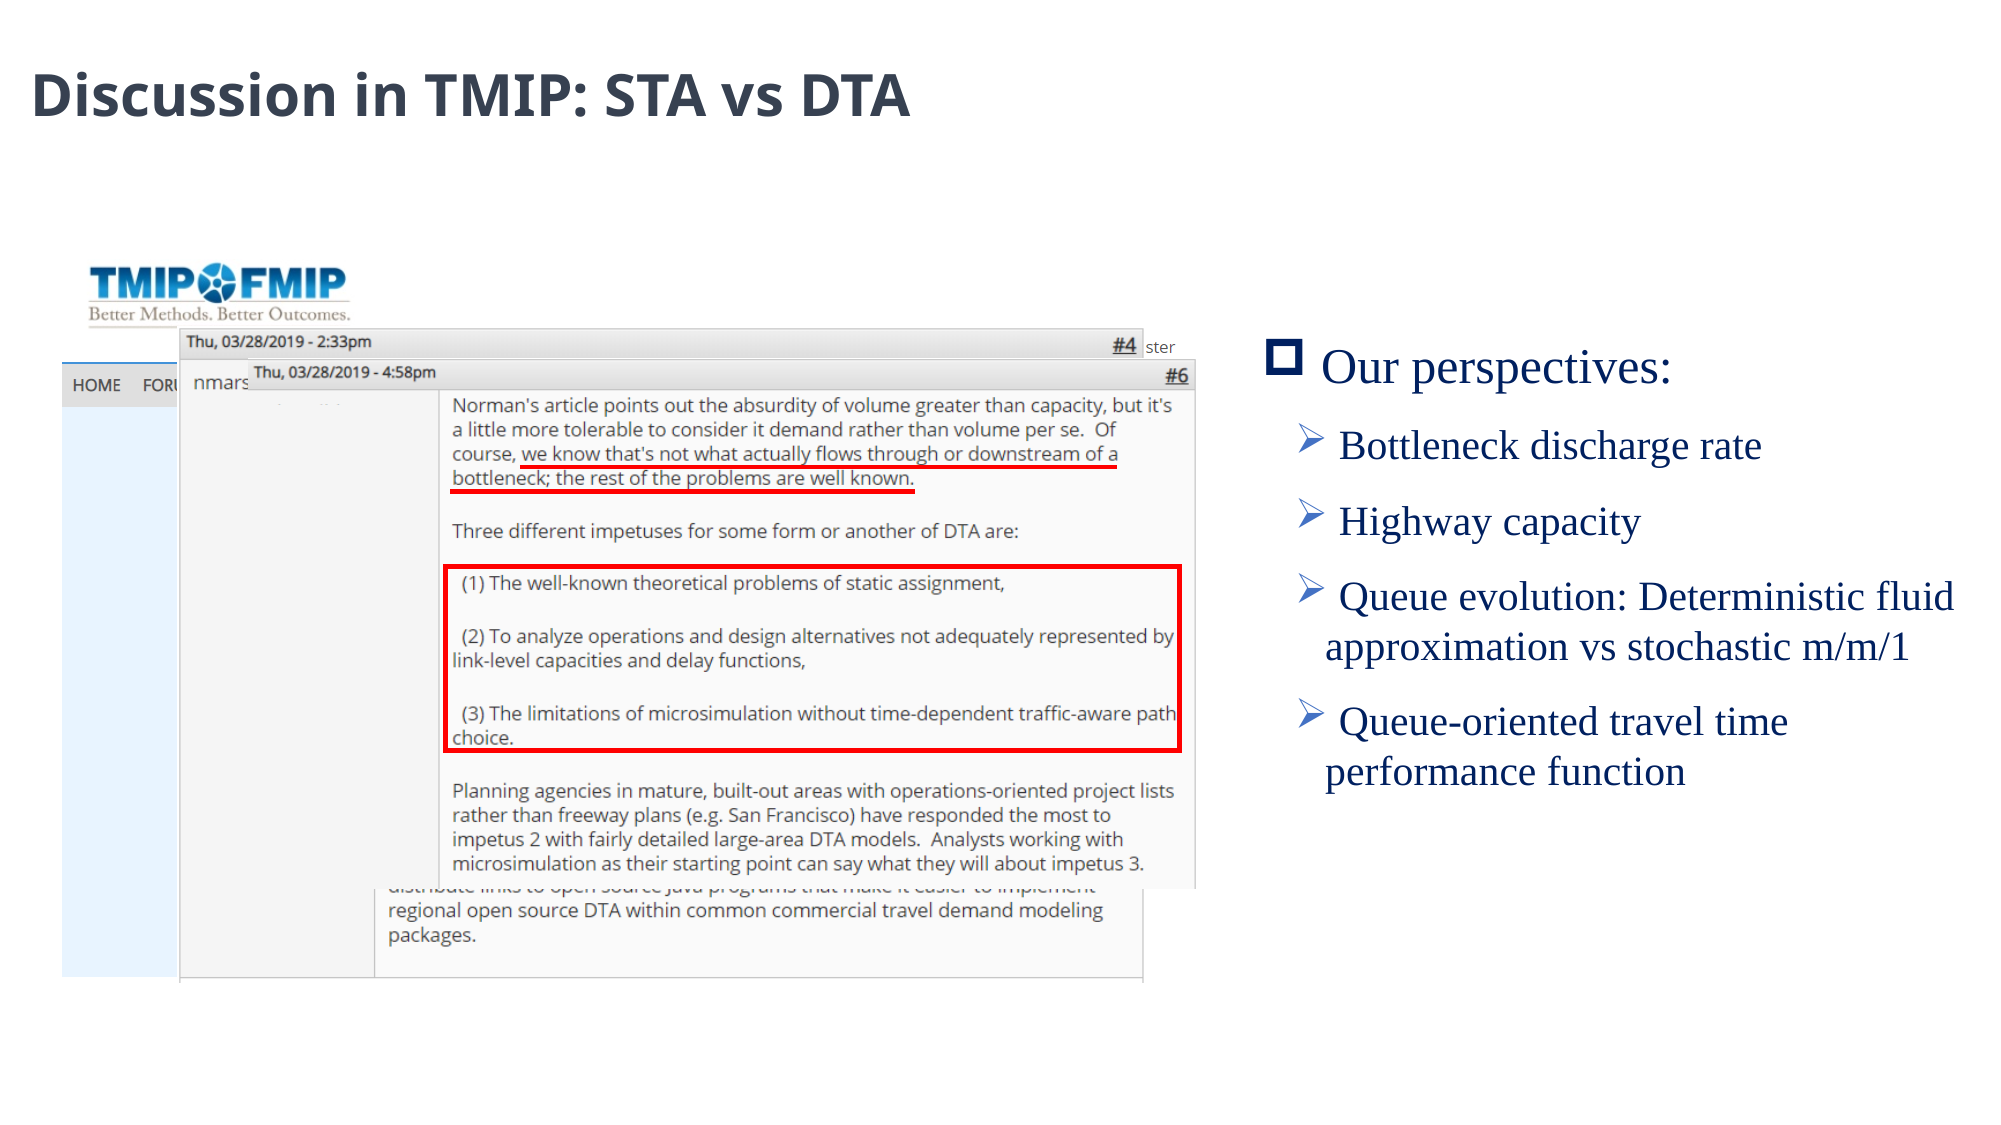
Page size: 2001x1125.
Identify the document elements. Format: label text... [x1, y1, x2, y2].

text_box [248, 358, 1197, 889]
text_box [62, 257, 1180, 977]
text_box Our perspectives: Bottleneck discharge rate Highway capacity Queue evolution: Deterministic fluid approximation vs stochastic m/m/1 Queue-oriented travel time performance function [1254, 333, 2000, 1053]
text_box Discussion in TMIP: STA vs DTA [15, 0, 1985, 195]
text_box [177, 326, 1146, 983]
